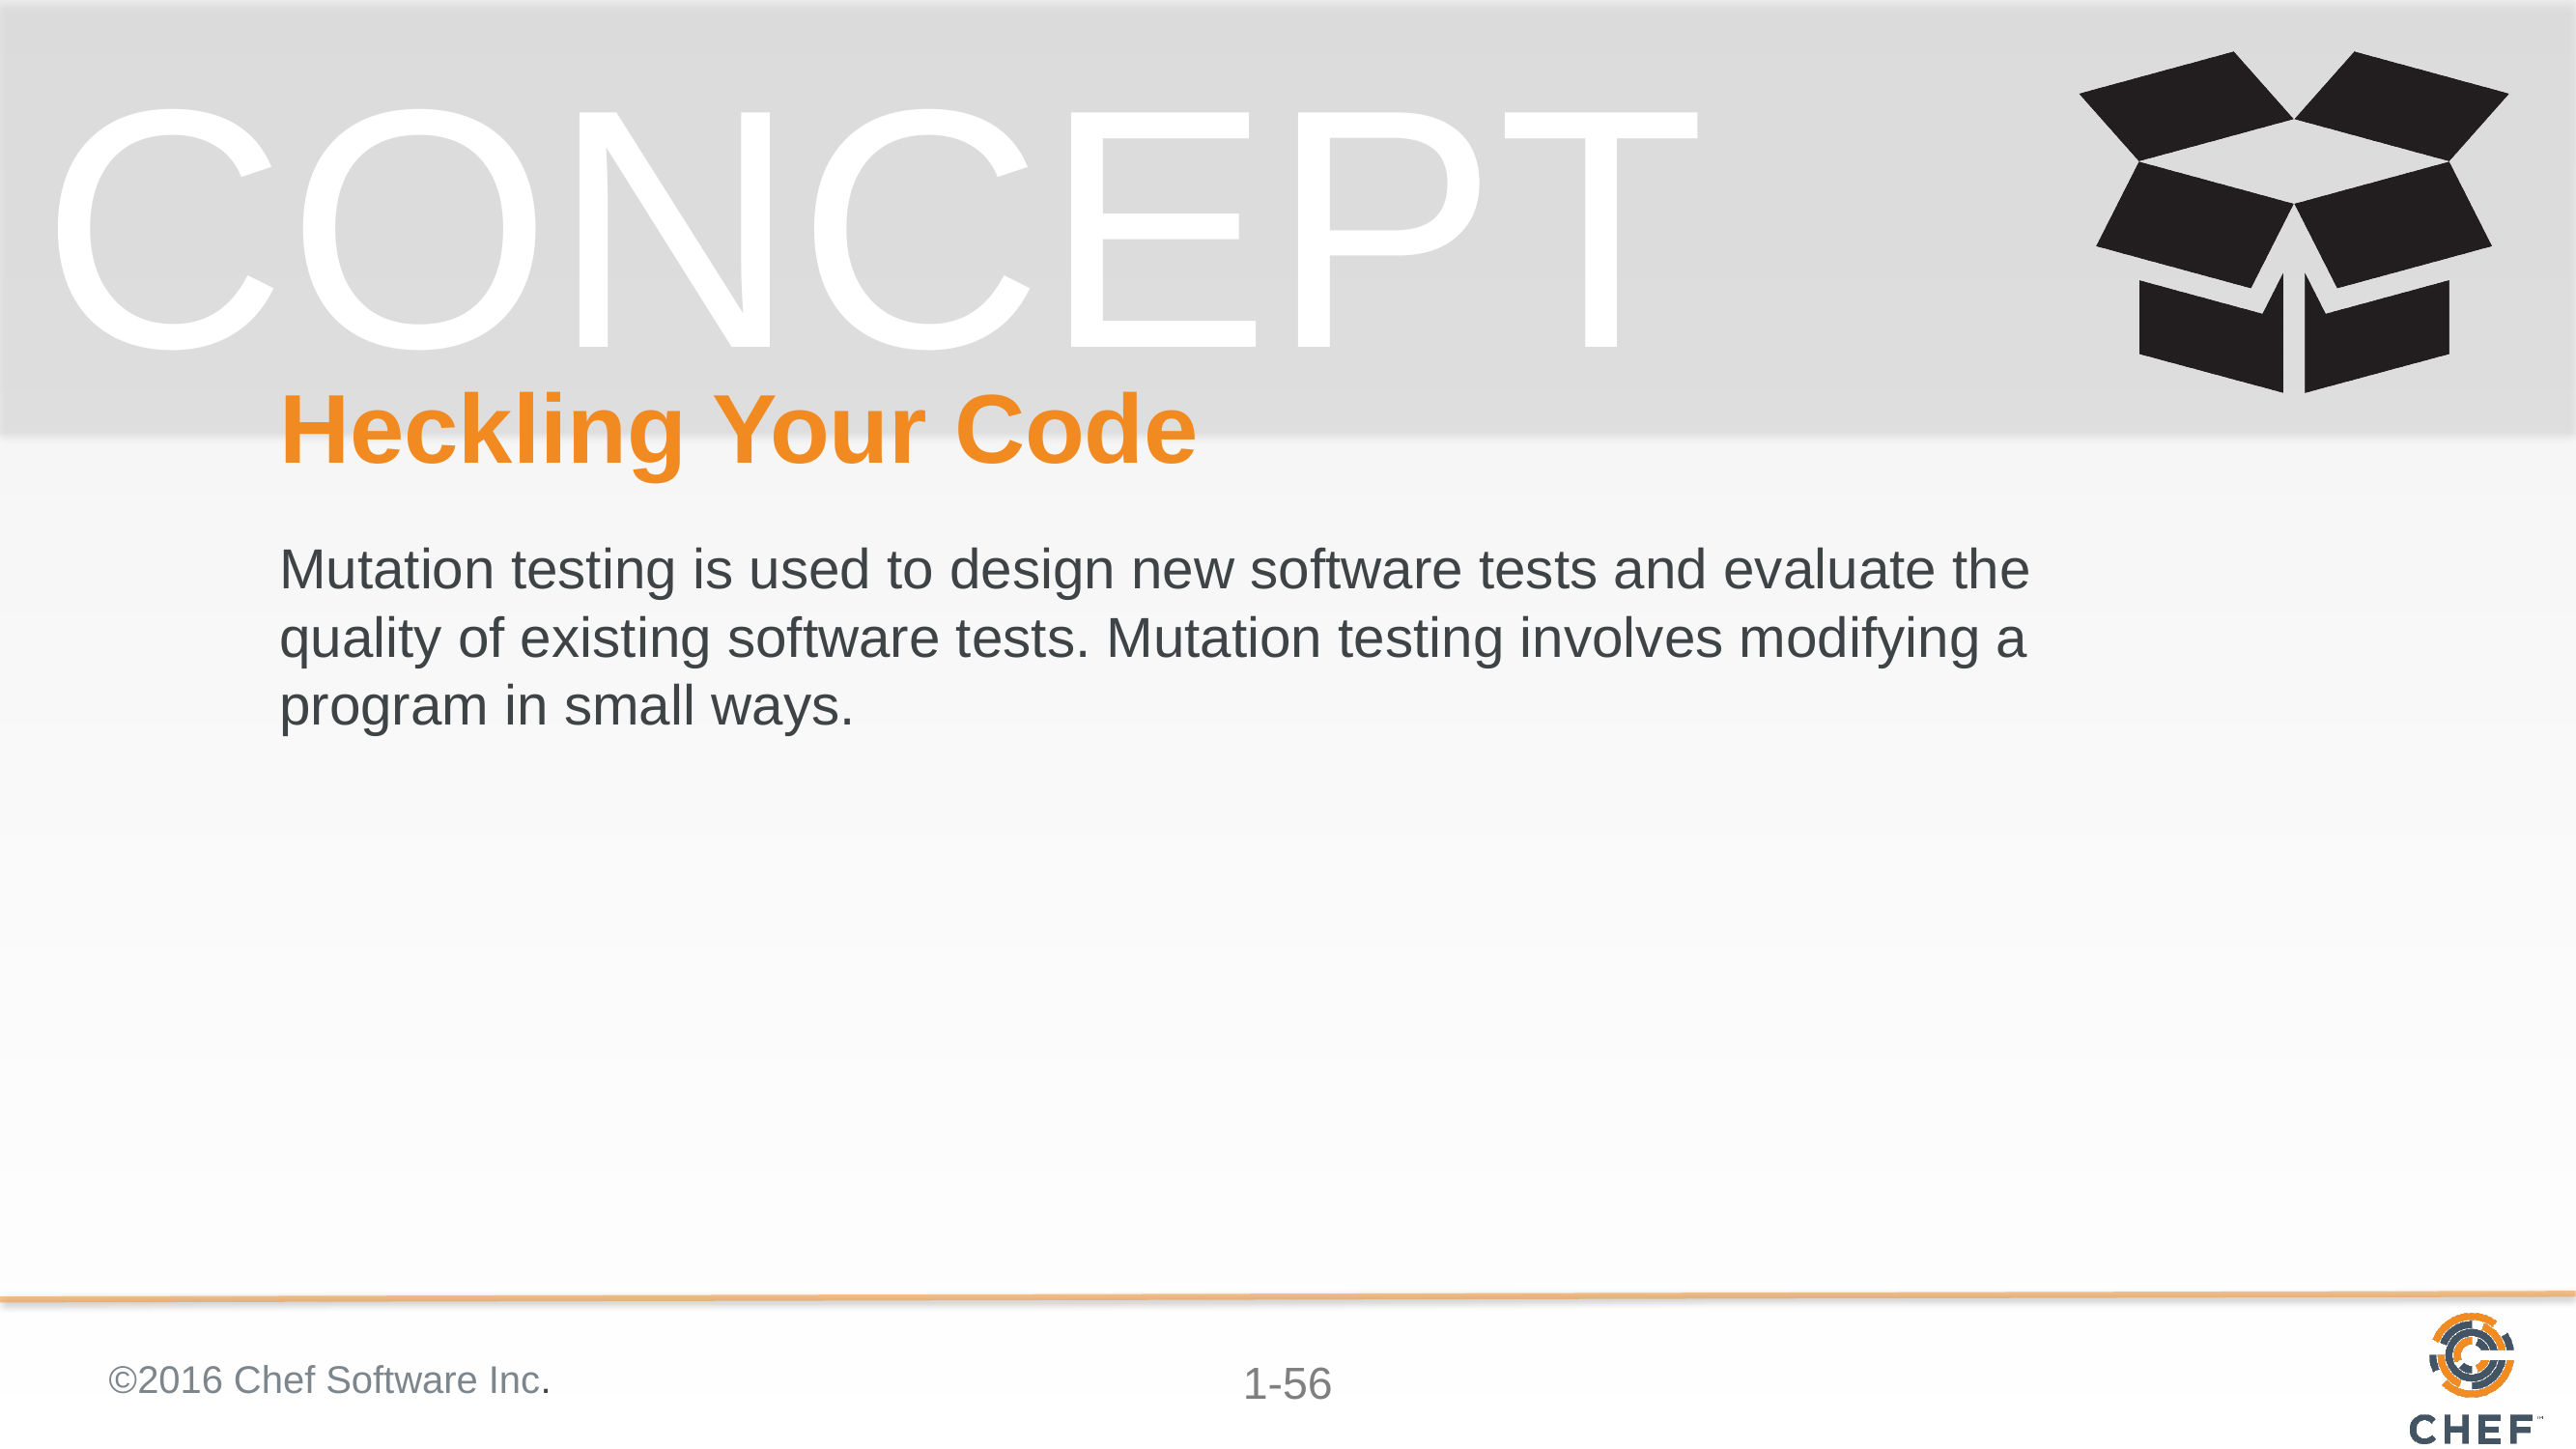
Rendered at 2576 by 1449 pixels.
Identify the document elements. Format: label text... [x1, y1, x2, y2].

picture [2079, 51, 2509, 399]
title Heckling Your Code [265, 363, 2217, 499]
subtitle Mutation testing is used to design new software tests and evaluate the quality of existing software tests. Mutation testing involves modifying a program in small ways. [265, 518, 2217, 1049]
picture [2399, 1297, 2551, 1449]
